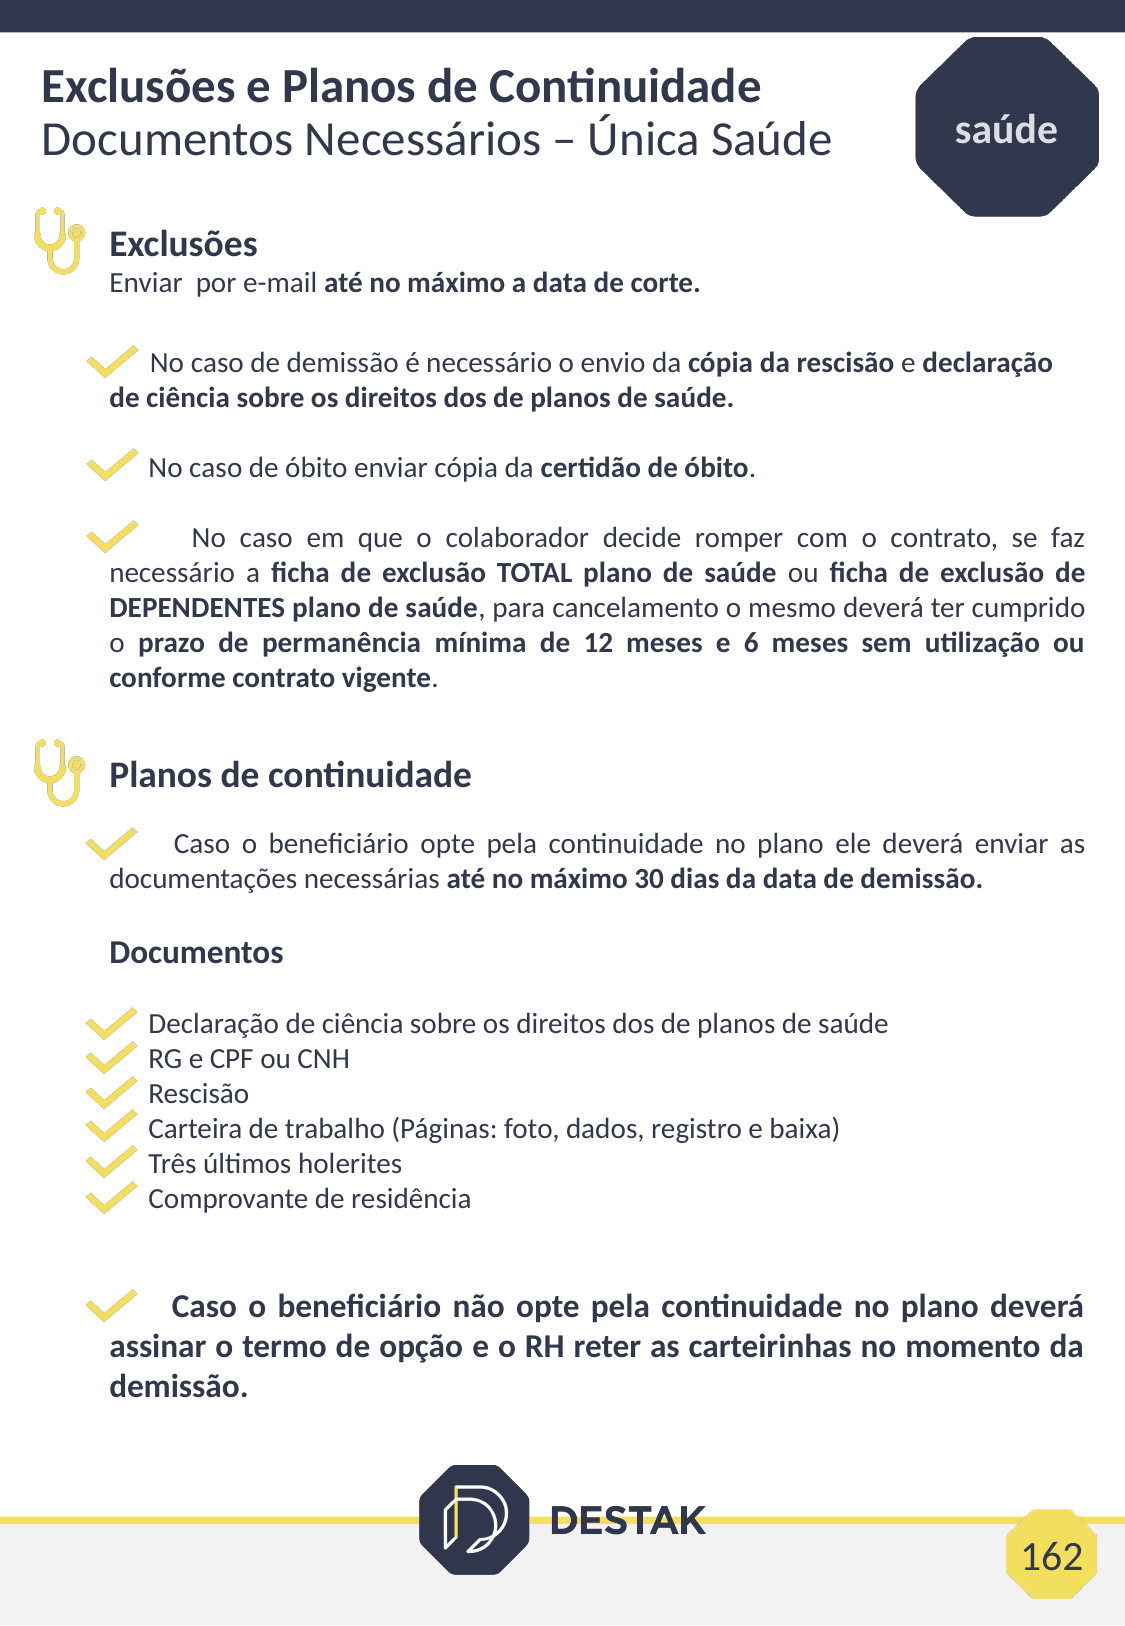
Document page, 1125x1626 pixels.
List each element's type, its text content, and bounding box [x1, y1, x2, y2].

text_box Exclusões e Planos de Continuidade Documentos Necessários – Única Saúde [26, 51, 862, 175]
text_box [23, 205, 1102, 707]
picture [419, 1465, 706, 1575]
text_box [23, 737, 1102, 1420]
picture [1006, 1509, 1097, 1599]
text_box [914, 37, 1099, 204]
